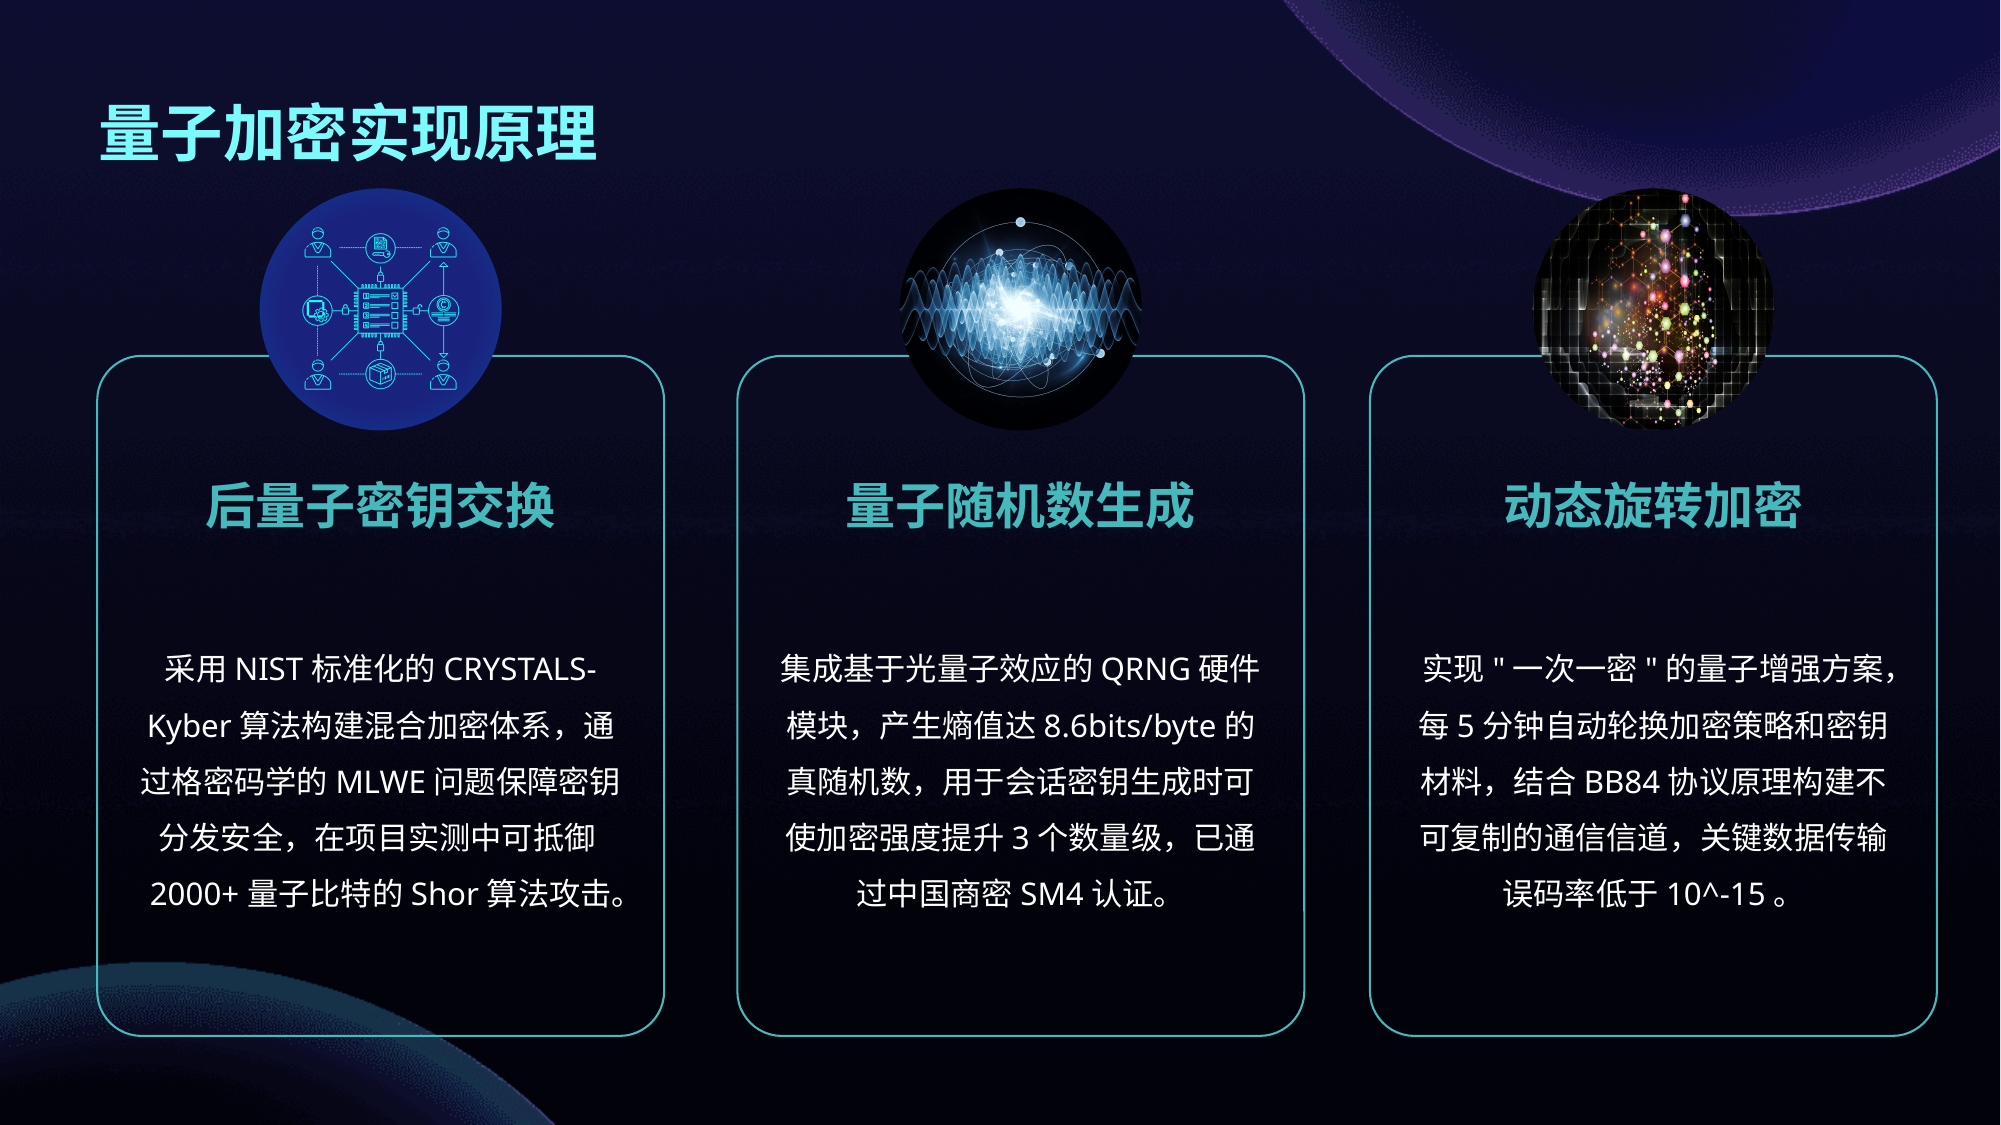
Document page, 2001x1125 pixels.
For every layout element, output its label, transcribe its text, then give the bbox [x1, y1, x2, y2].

text_box 后量子密钥交换 [132, 450, 629, 546]
text_box [97, 355, 665, 1036]
text_box 动态旋转加密 [1405, 450, 1902, 546]
picture [0, 0, 2001, 1125]
text_box [737, 355, 1305, 1036]
text_box 实现"一次一密"的量子增强方案，每5分钟自动轮换加密策略和密钥材料，结合BB84协议原理构建不可复制的通信信道，关键数据传输误码率低于10^-15。 [1393, 548, 1914, 994]
text_box 集成基于光量子效应的QRNG硬件模块，产生熵值达8.6bits/byte的真随机数，用于会话密钥生成时可使加密强度提升3个数量级，已通过中国商密SM4认证。 [760, 548, 1282, 994]
text_box 量子加密实现原理 [78, 43, 1922, 189]
text_box [1369, 355, 1937, 1036]
text_box 采用NIST标准化的CRYSTALS-Kyber算法构建混合加密体系，通过格密码学的MLWE问题保障密钥分发安全，在项目实测中可抵御2000+量子比特的Shor算法攻击。 [120, 548, 642, 994]
text_box 量子随机数生成 [772, 450, 1269, 546]
